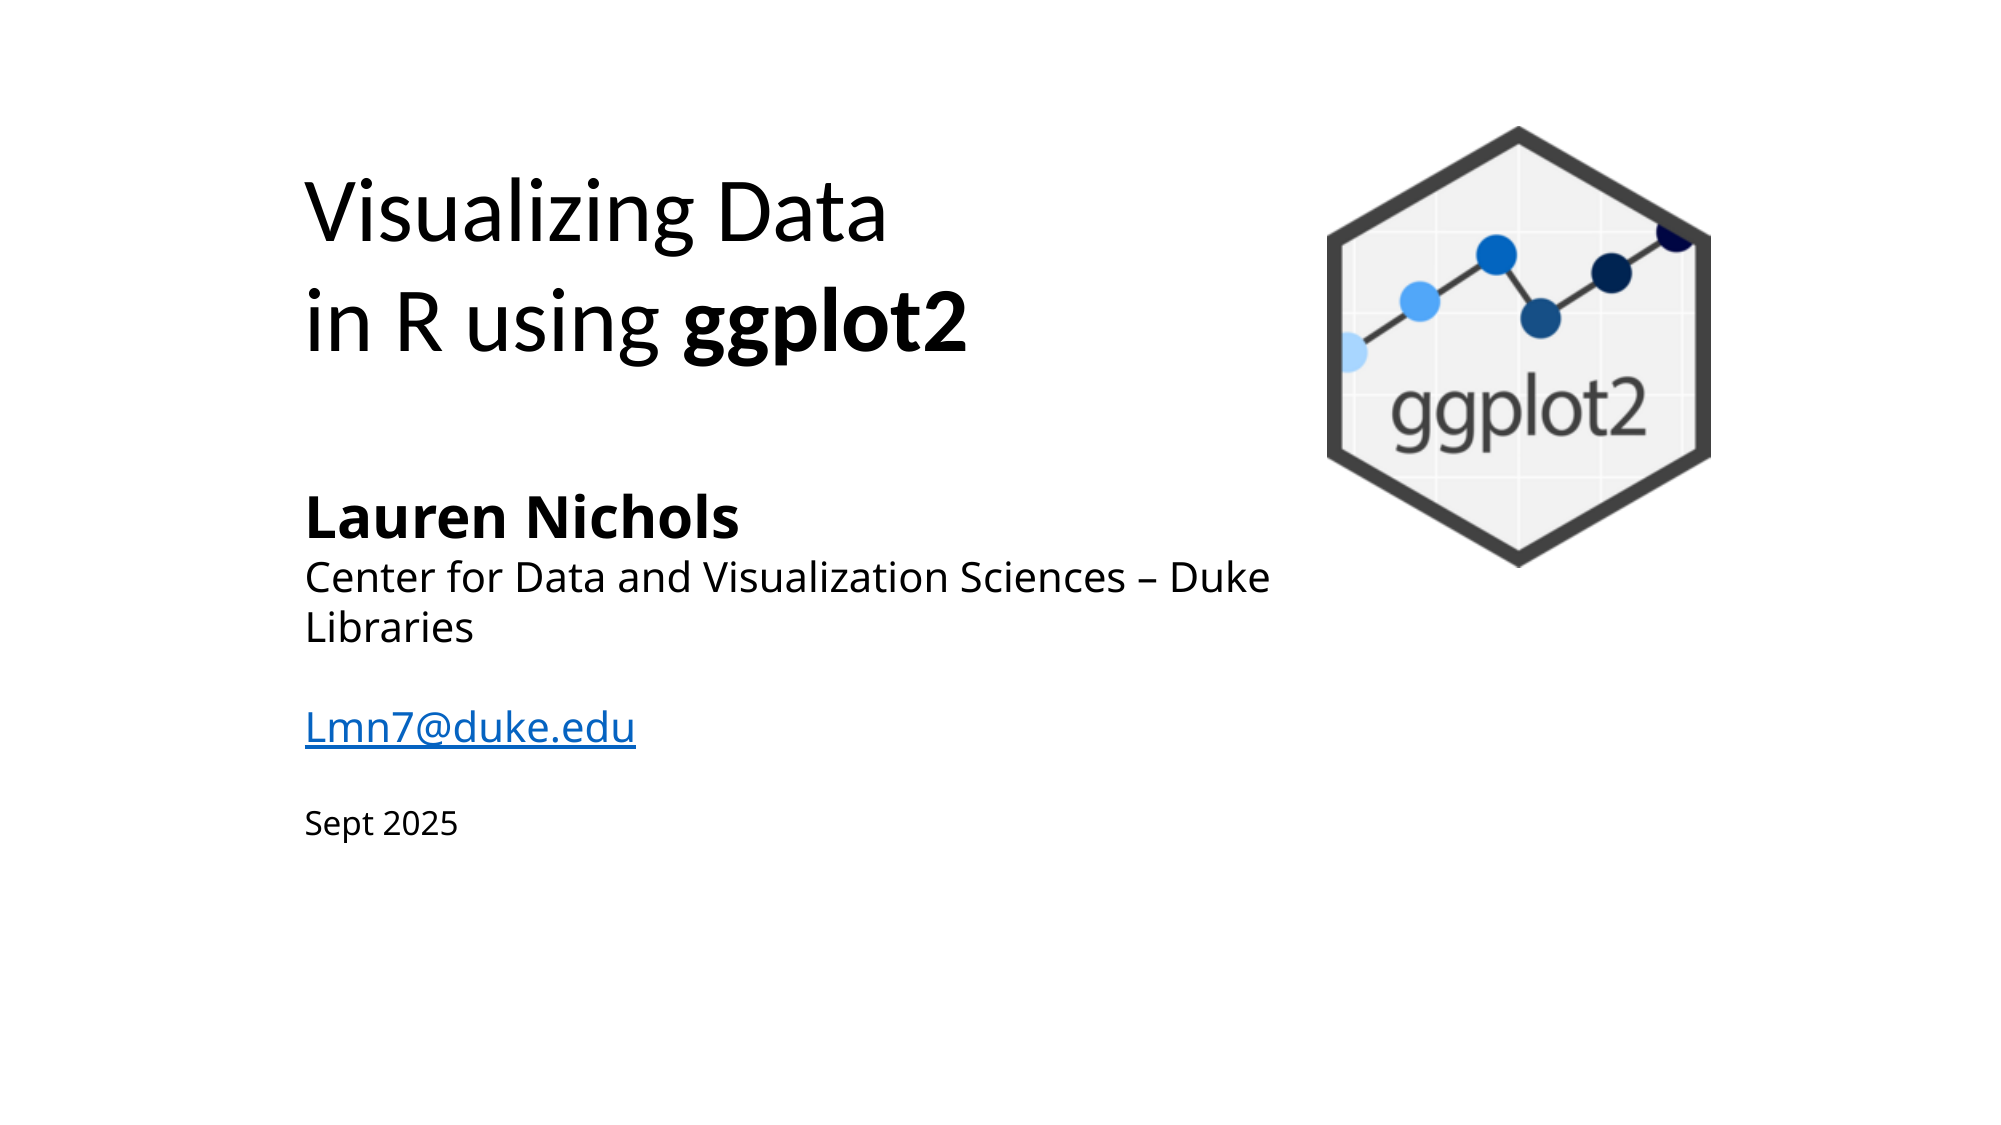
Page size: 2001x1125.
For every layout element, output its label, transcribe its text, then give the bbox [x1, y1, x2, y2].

text_box Visualizing Data in R using ggplot2 [289, 142, 1327, 378]
picture [1327, 126, 1711, 568]
text_box Lauren Nichols Center for Data and Visualization Sciences – Duke Libraries Lmn7@duke.edu Sept 2025 [289, 473, 1385, 850]
